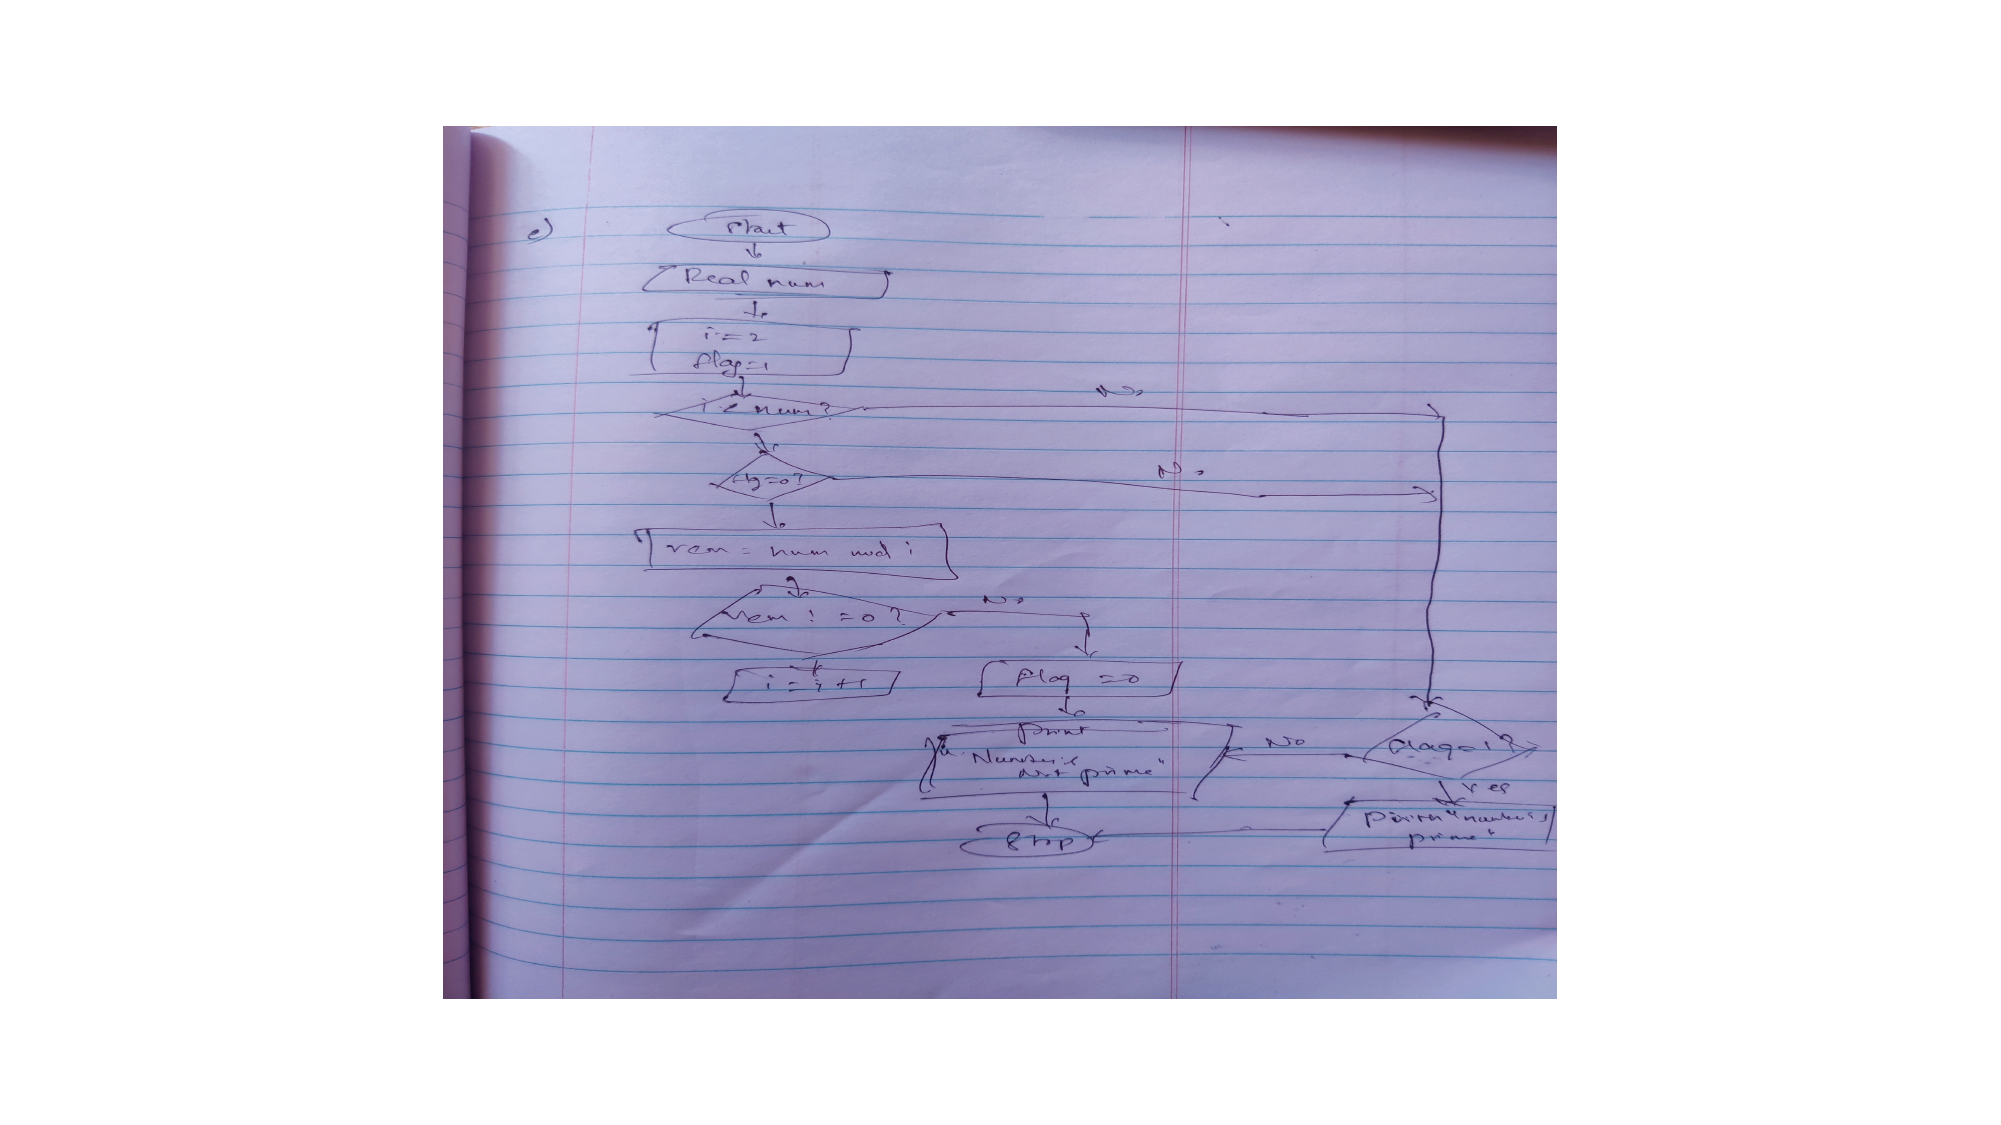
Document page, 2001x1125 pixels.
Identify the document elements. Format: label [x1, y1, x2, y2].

list [442, 126, 1557, 999]
